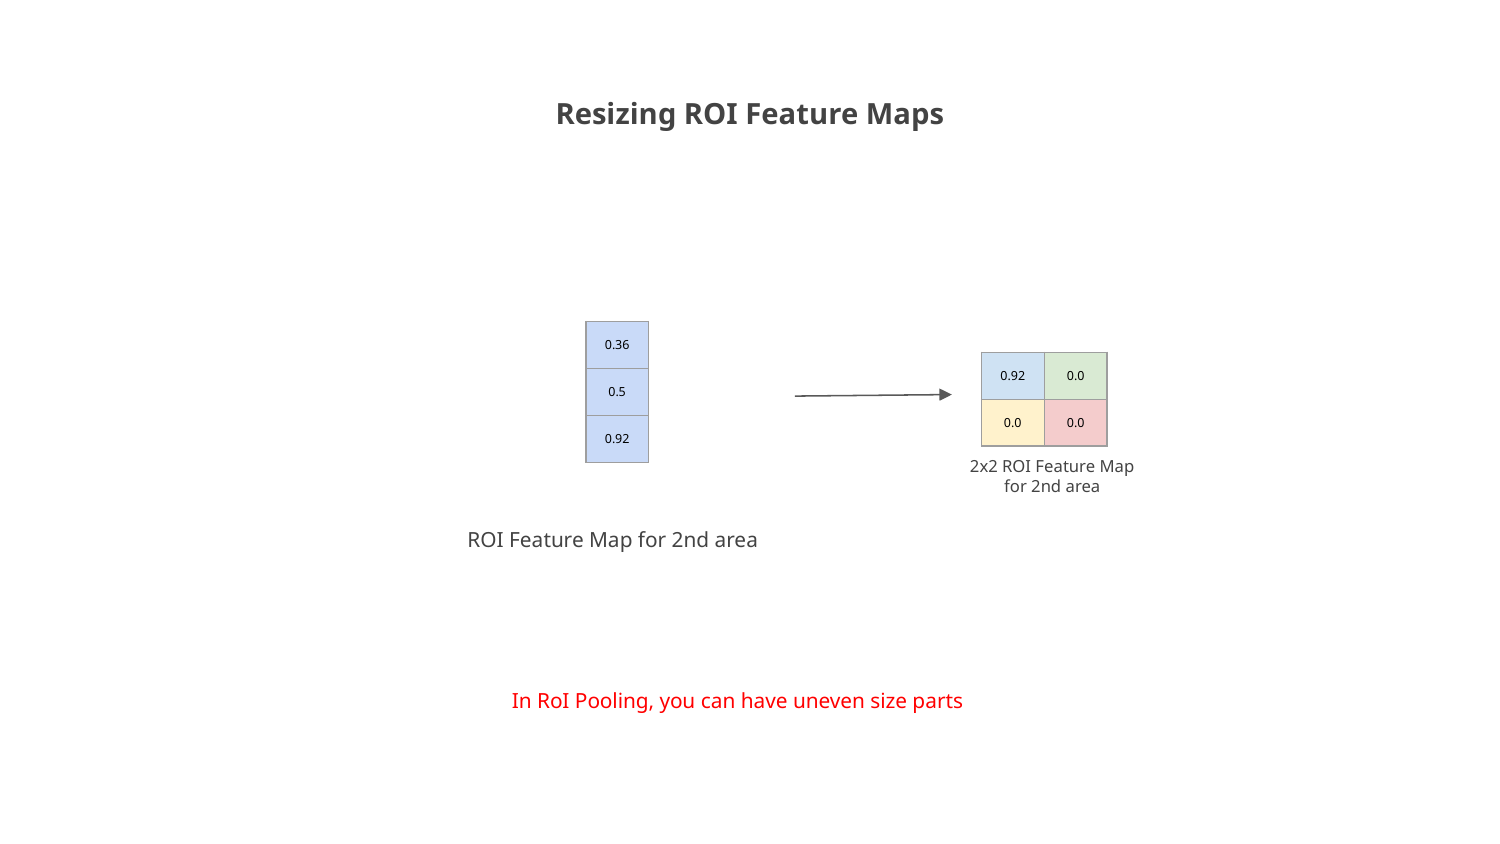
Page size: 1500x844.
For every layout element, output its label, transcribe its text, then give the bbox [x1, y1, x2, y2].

text_box 2x2 ROI Feature Map for 2nd area [951, 446, 1153, 506]
table_cell 0.92 [587, 416, 648, 462]
text_box Resizing ROI Feature Maps [424, 65, 1076, 155]
table_cell 0.0 [1045, 400, 1106, 445]
table_header 0.36 [587, 322, 648, 368]
text_box In RoI Pooling, you can have uneven size parts [411, 640, 1064, 756]
text_box ROI Feature Map for 2nd area [392, 509, 833, 568]
table_cell 0.0 [982, 400, 1044, 445]
table_header 0.92 [982, 353, 1044, 399]
table_cell 0.5 [587, 369, 648, 415]
table_header 0.0 [1045, 353, 1106, 399]
